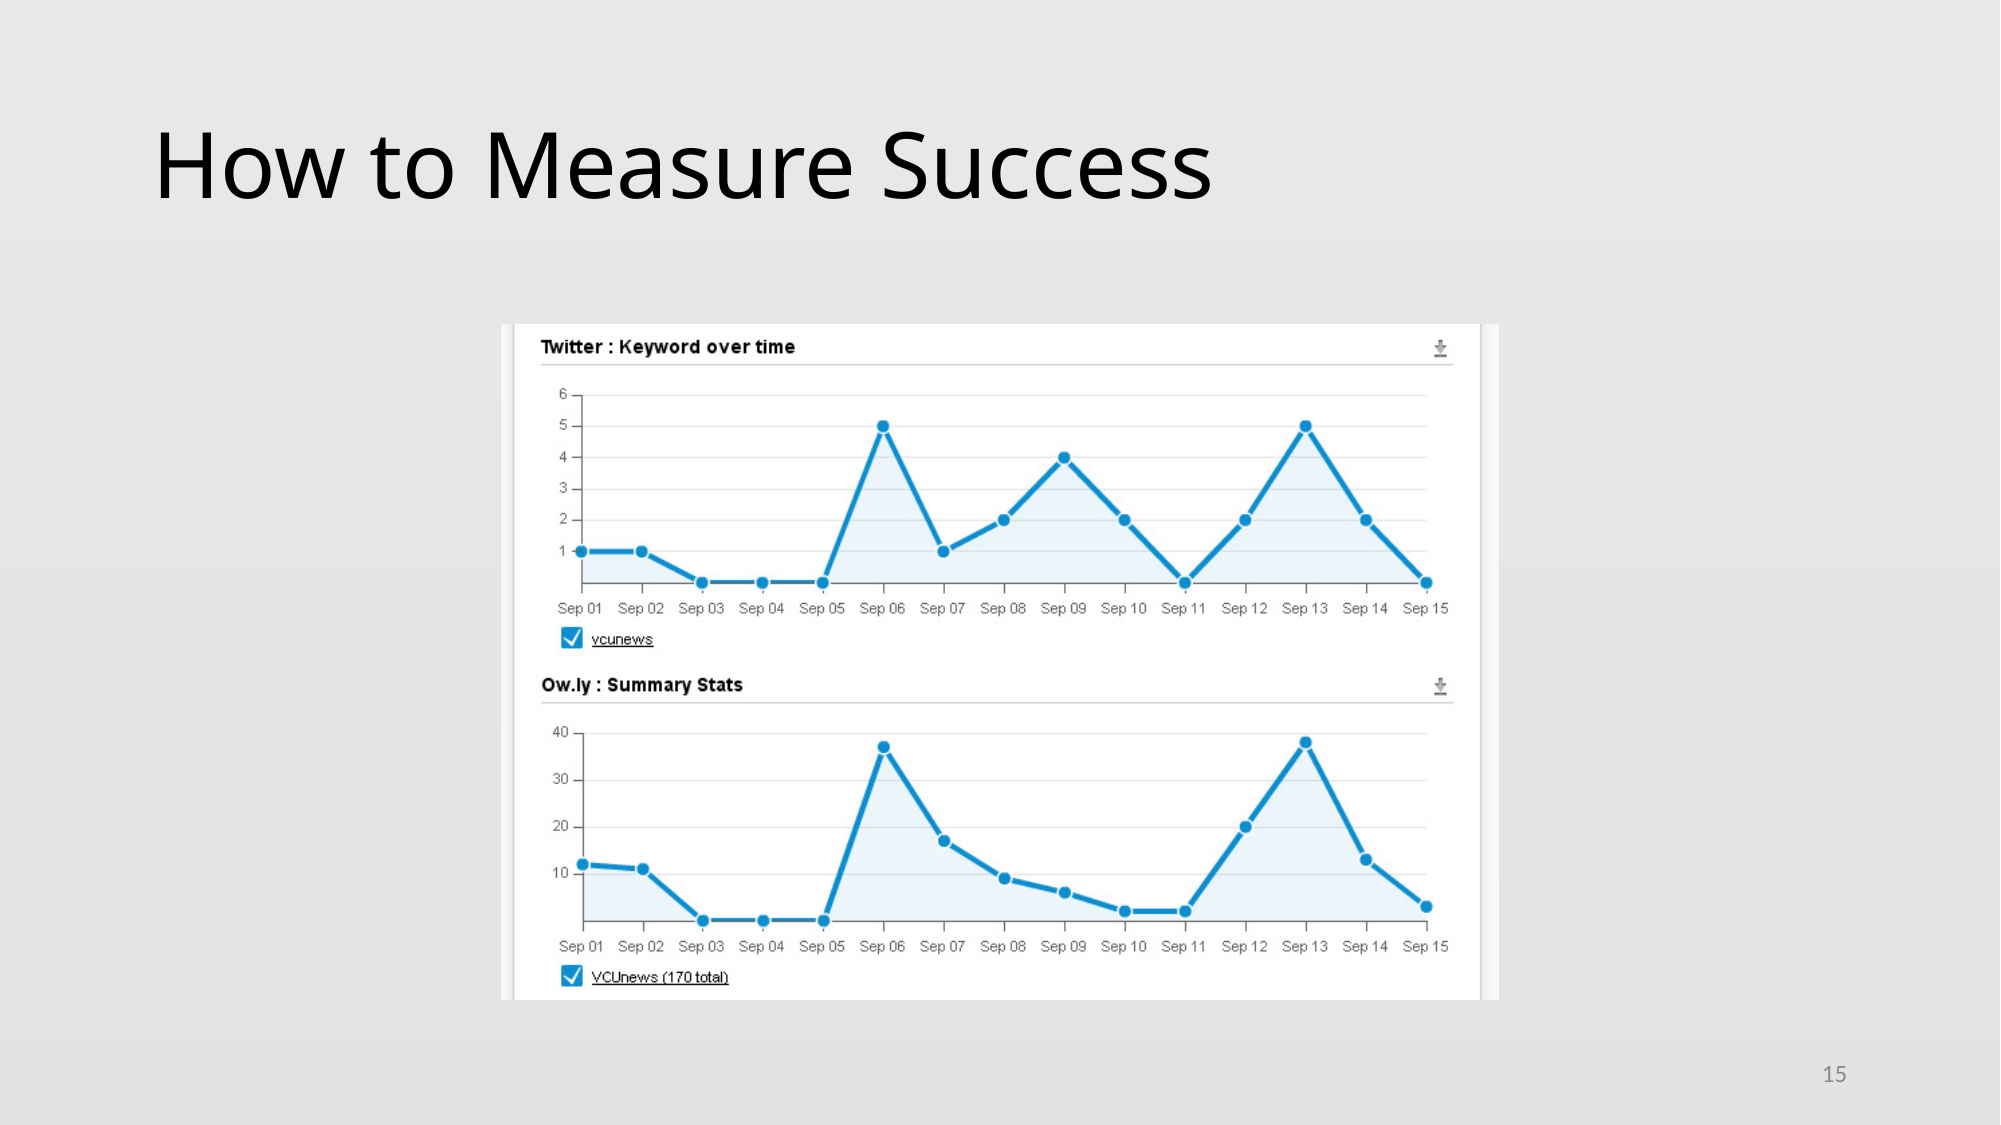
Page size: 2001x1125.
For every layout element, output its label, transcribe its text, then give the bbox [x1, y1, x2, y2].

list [501, 324, 1499, 1000]
title How to Measure Success [137, 59, 1863, 278]
slide_number 15 [1412, 1042, 1863, 1103]
